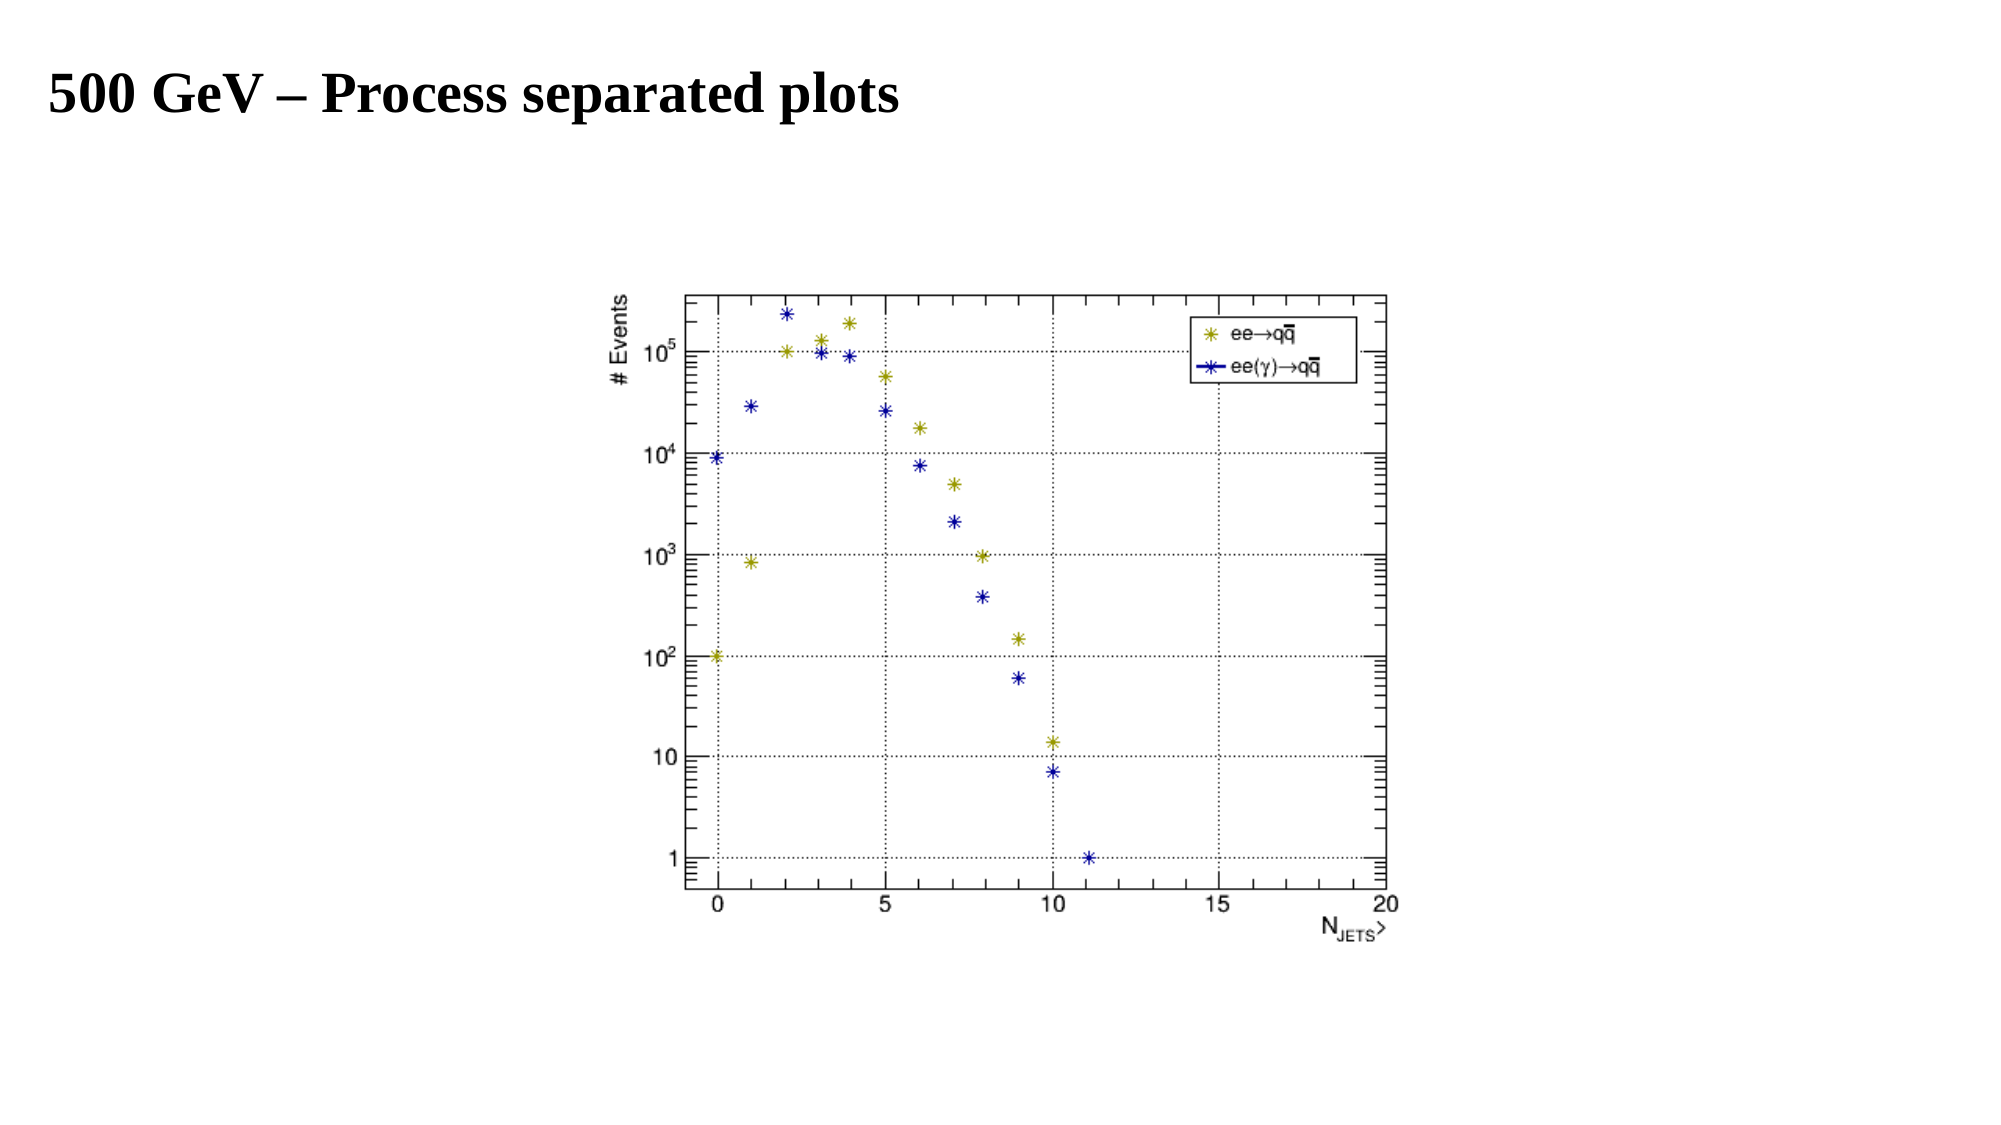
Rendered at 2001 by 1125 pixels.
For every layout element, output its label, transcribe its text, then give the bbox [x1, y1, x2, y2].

picture [602, 287, 1403, 949]
title 500 GeV – Process separated plots [33, 30, 1971, 157]
